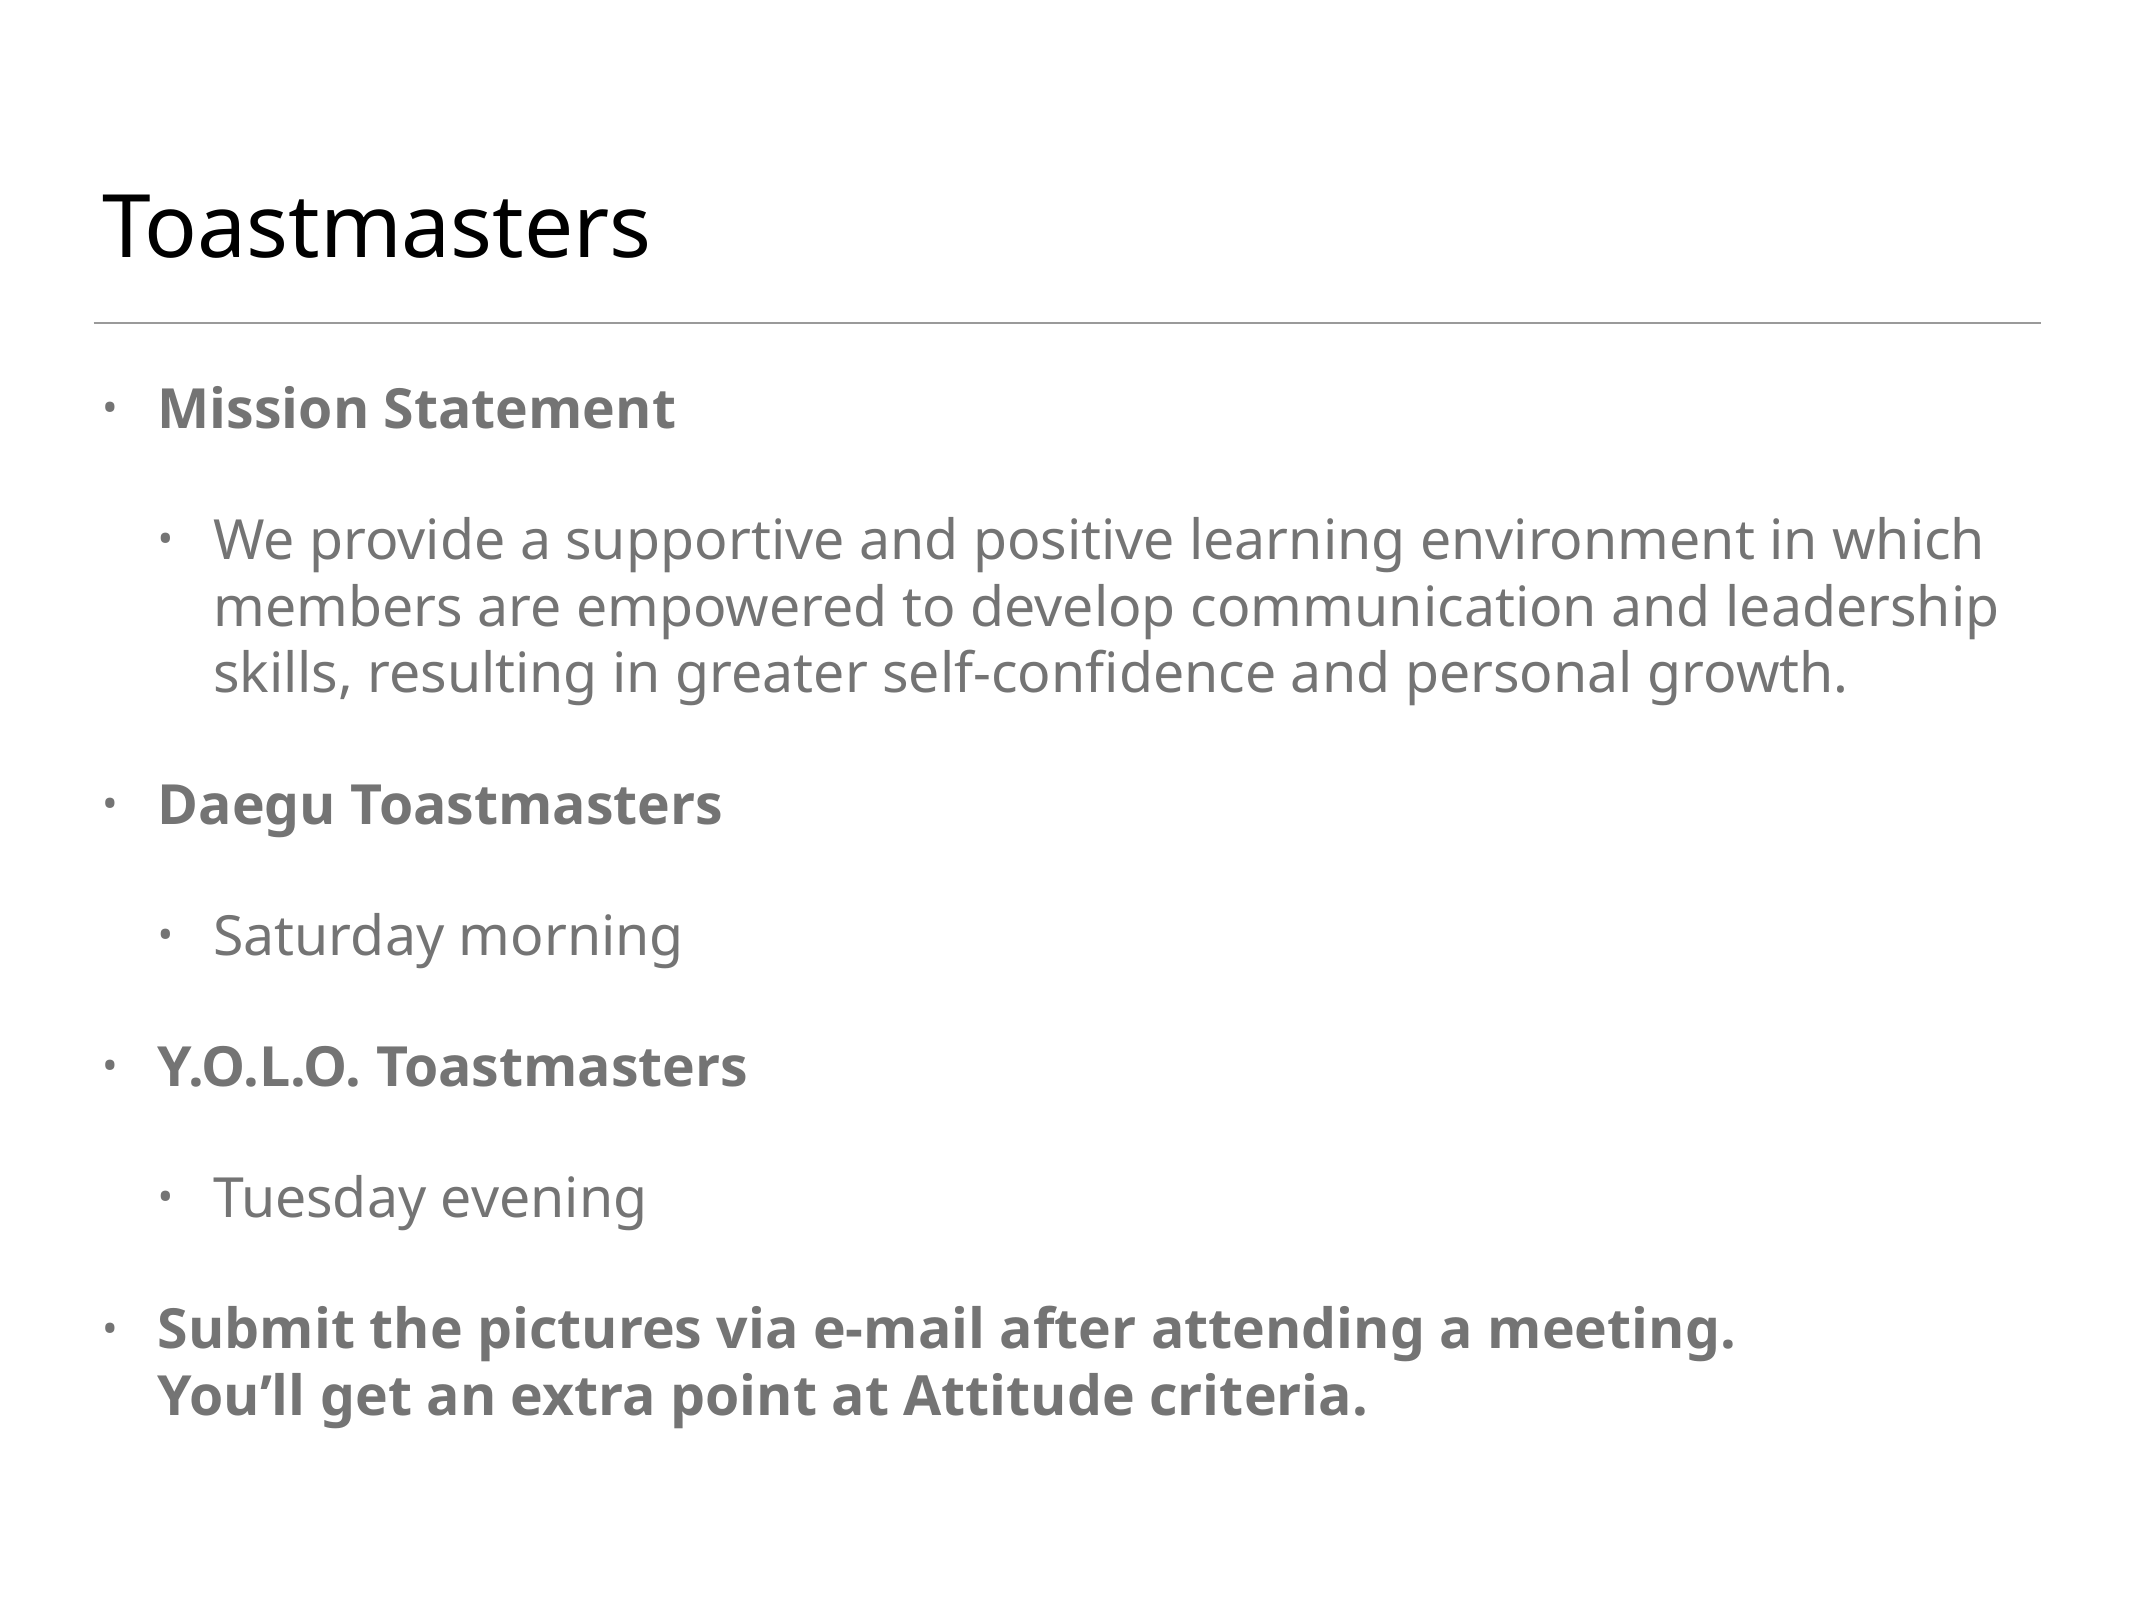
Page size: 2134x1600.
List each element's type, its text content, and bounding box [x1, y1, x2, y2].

title Toastmasters [93, 53, 2041, 284]
list Mission Statement We provide a supportive and positive learning environment in which members are empowered to develop communication and leadership skills, resulting in greater self-confidence and personal growth. Daegu Toastmasters Saturday morning Y.O.L.O. Toastmasters Tuesday evening Submit the pictures via e-mail after attending a meeting. You’ll get an extra point at Attitude criteria. [93, 364, 2041, 1459]
